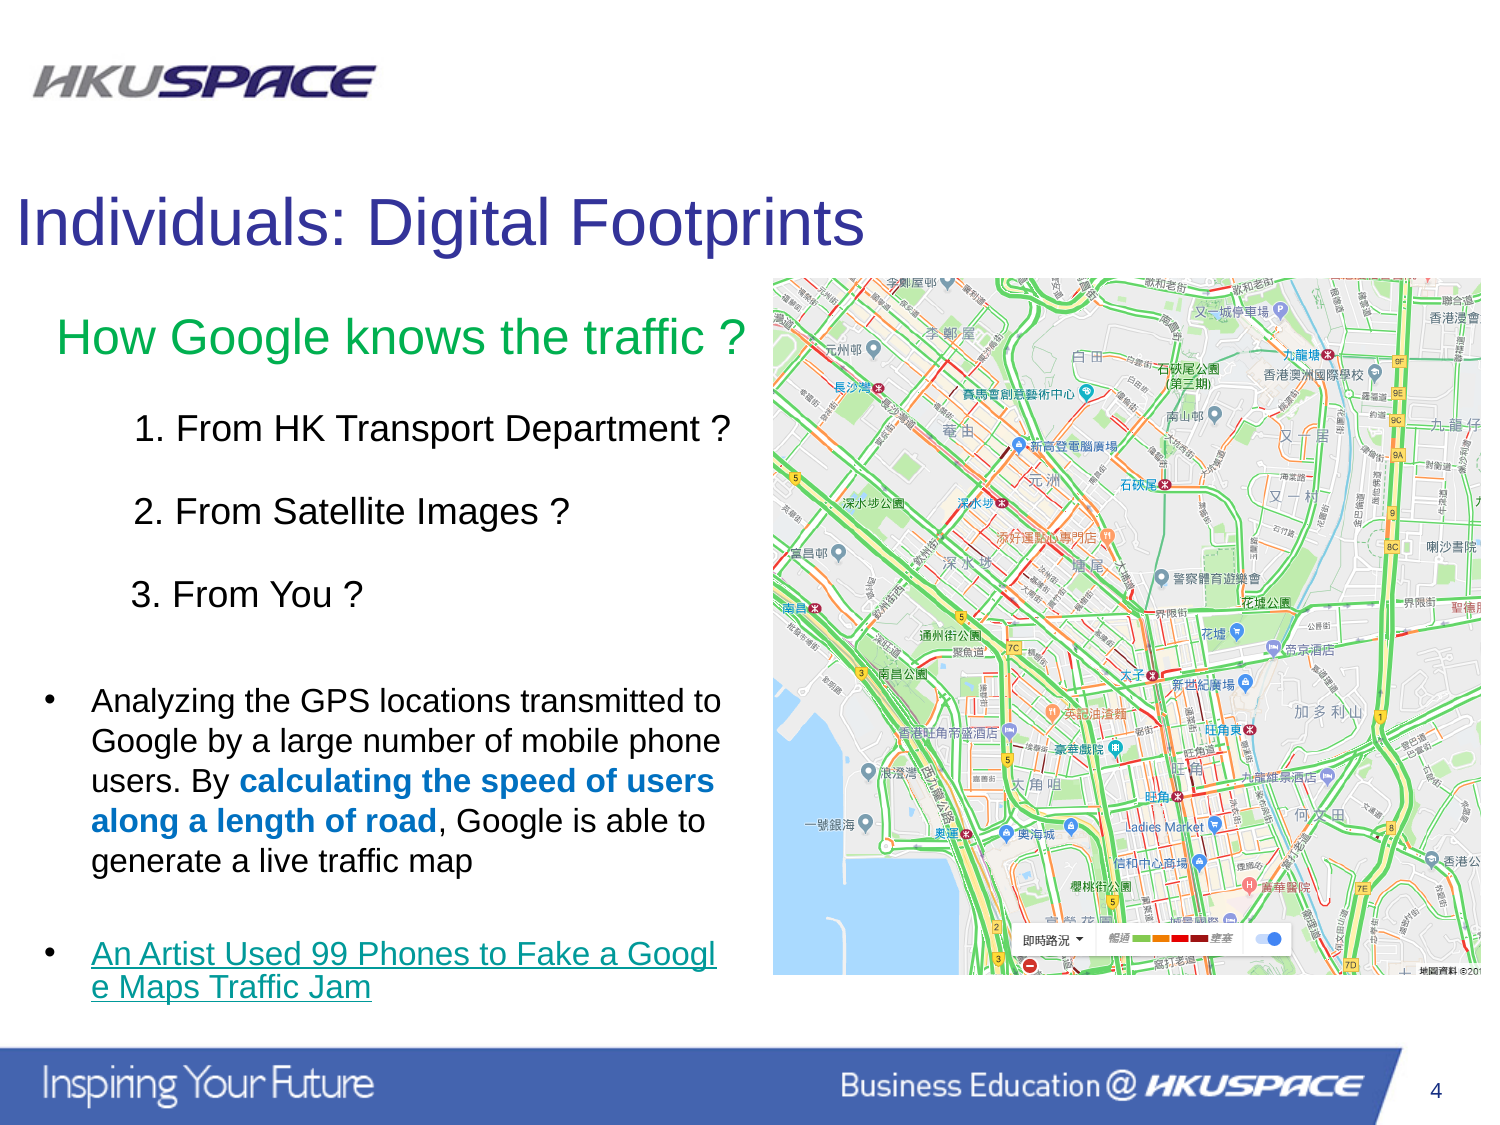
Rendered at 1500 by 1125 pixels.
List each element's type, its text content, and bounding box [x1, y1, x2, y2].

text_box Analyzing the GPS locations transmitted to Google by a large number of mobile phone users. By calculating the speed of users along a length of road, Google is able to generate a live traffic map An Artist Used 99 Phones to Fake a Google Maps Traffic Jam [29, 671, 739, 1000]
slide_number 4 [1415, 1070, 1499, 1125]
text_box 3. From You ? [115, 562, 379, 668]
text_box 1. From HK Transport Department ? [119, 397, 747, 457]
text_box How Google knows the traffic ? [41, 297, 764, 373]
text_box 2. From Satellite Images ? [118, 479, 586, 585]
picture [0, 0, 1500, 1125]
title Individuals: Digital Footprints [0, 101, 1325, 266]
